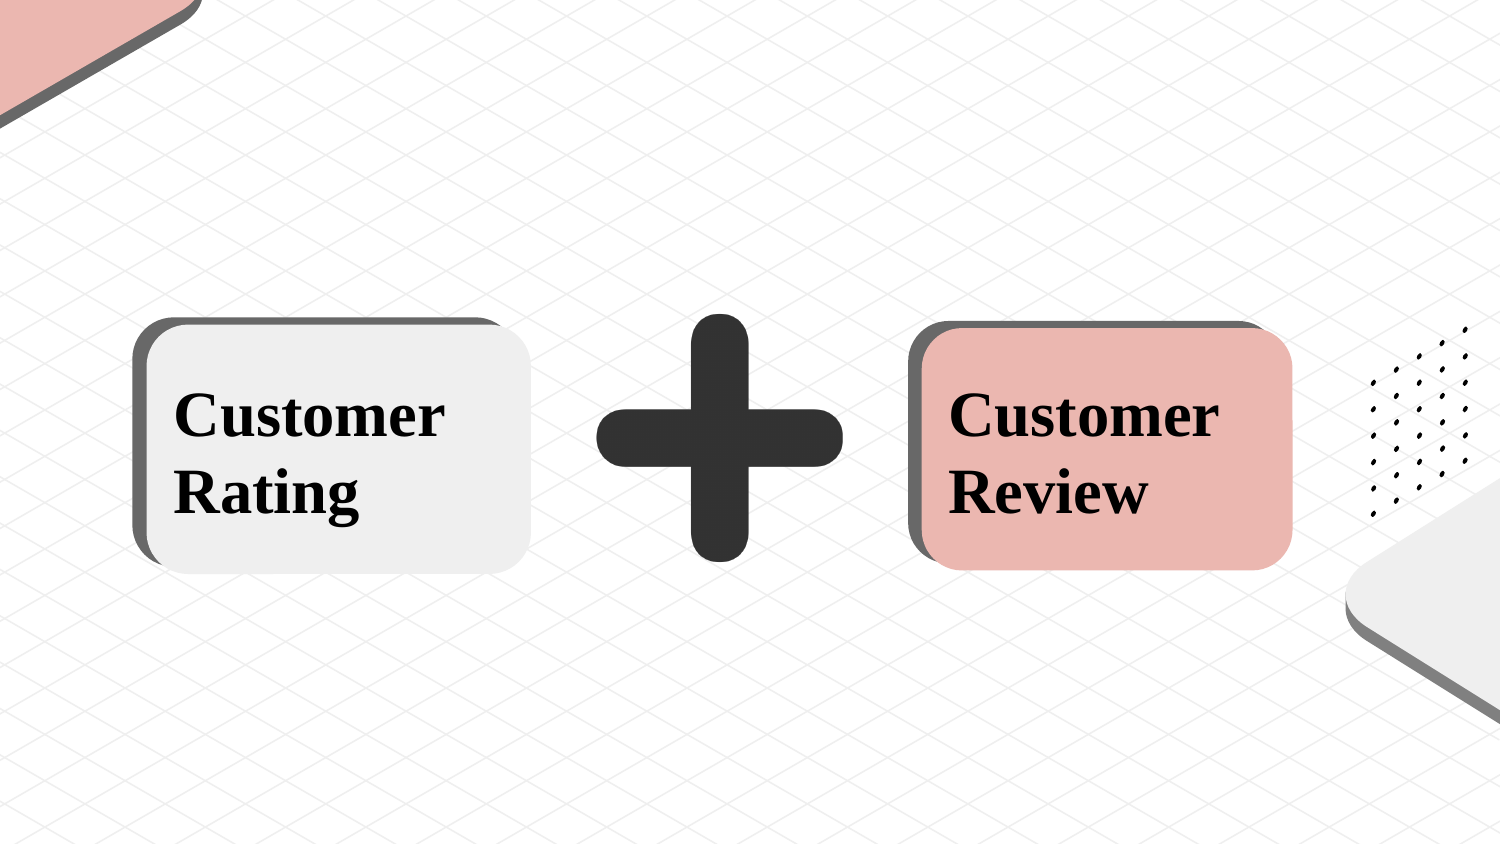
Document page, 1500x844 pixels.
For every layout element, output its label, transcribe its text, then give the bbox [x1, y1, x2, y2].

text_box Customer Rating [146, 324, 531, 575]
text_box [132, 317, 500, 565]
picture [596, 312, 843, 563]
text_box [907, 320, 1293, 571]
